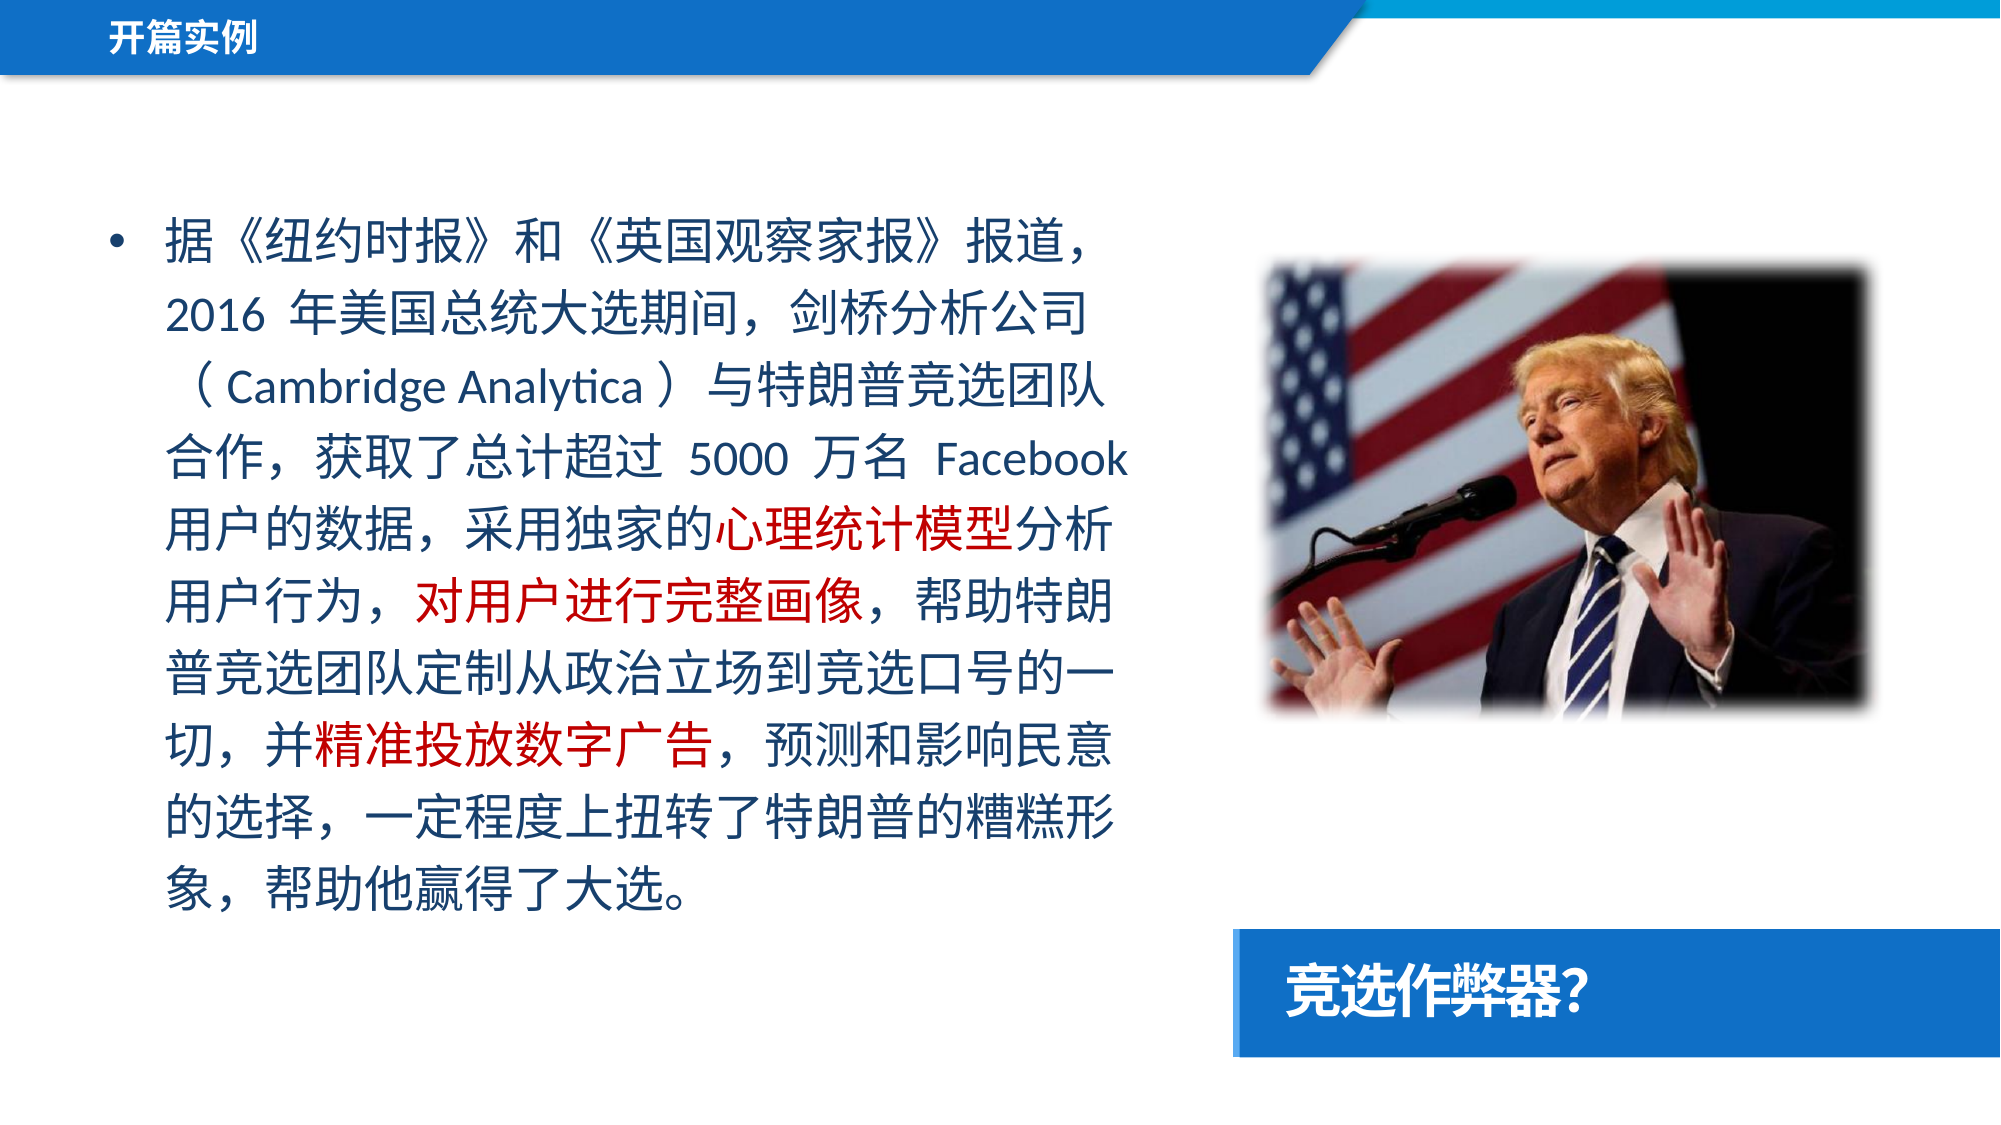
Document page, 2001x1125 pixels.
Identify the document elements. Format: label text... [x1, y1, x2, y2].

list 开篇实例 [93, 11, 1138, 68]
text_box 据《纽约时报》和《英国观察家报》报道，2016 年美国总统大选期间，剑桥分析公司（Cambridge Analytica）与特朗普竞选团队合作，获取了总计超过 5000 万名 Facebook 用户的数据，采用独家的心理统计模型分析用户行为，对用户进行完整画像，帮助特朗普竞选团队定制从政治立场到竞选口号的一切，并精准投放数字广告，预测和影响民意的选择，一定程度上扭转了特朗普的糟糕形象，帮助他赢得了大选。 [93, 190, 1167, 926]
list 竞选作弊器？ [1239, 929, 2000, 1058]
picture [1253, 250, 1885, 725]
